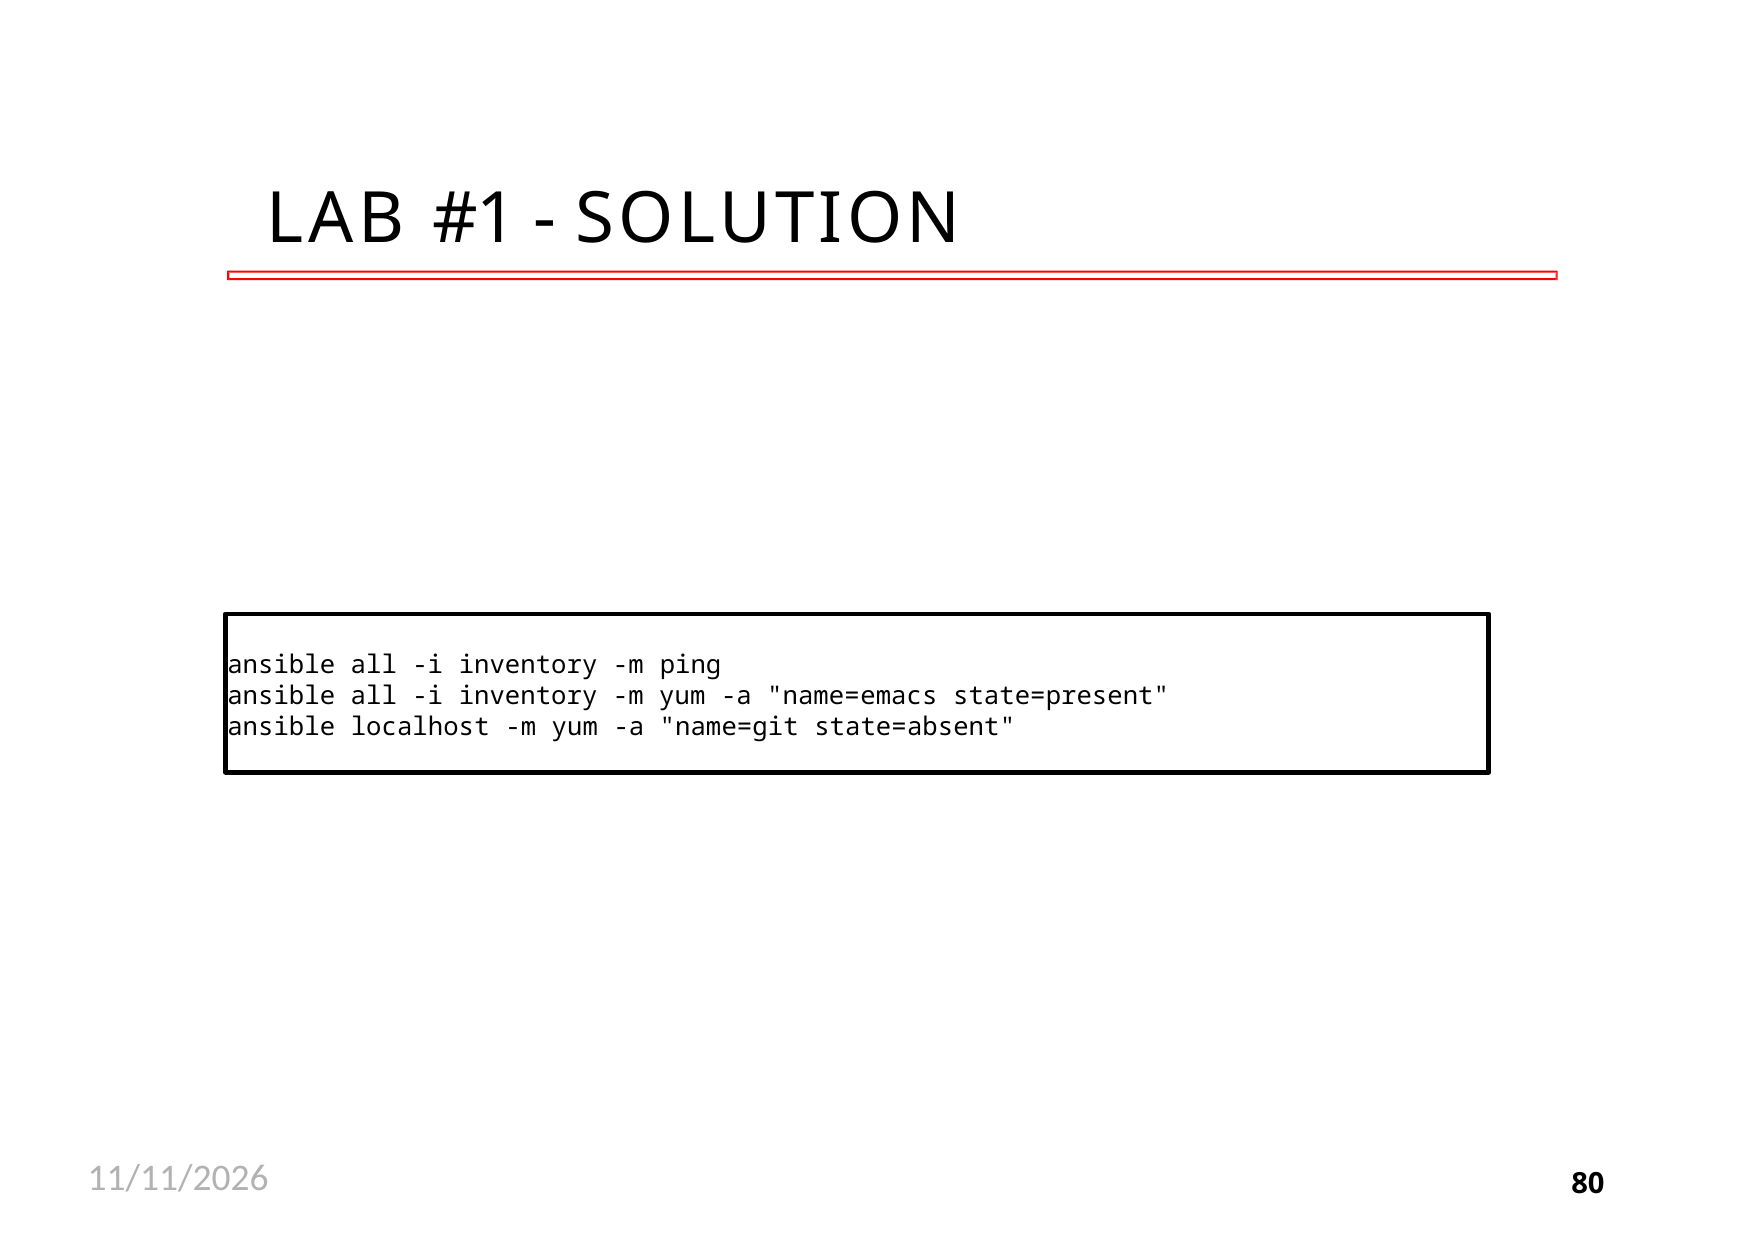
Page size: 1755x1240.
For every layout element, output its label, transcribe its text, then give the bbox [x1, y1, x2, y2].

text_box ansible all -i inventory -m ping ansible all -i inventory -m yum -a "name=emacs state=present" ansible localhost -m yum -a "name=git state=absent" [225, 613, 1489, 773]
title LAB #1 - SOLUTION [264, 109, 1230, 319]
slide_number 80 [1567, 1164, 1715, 1215]
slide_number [87, 1152, 492, 1215]
